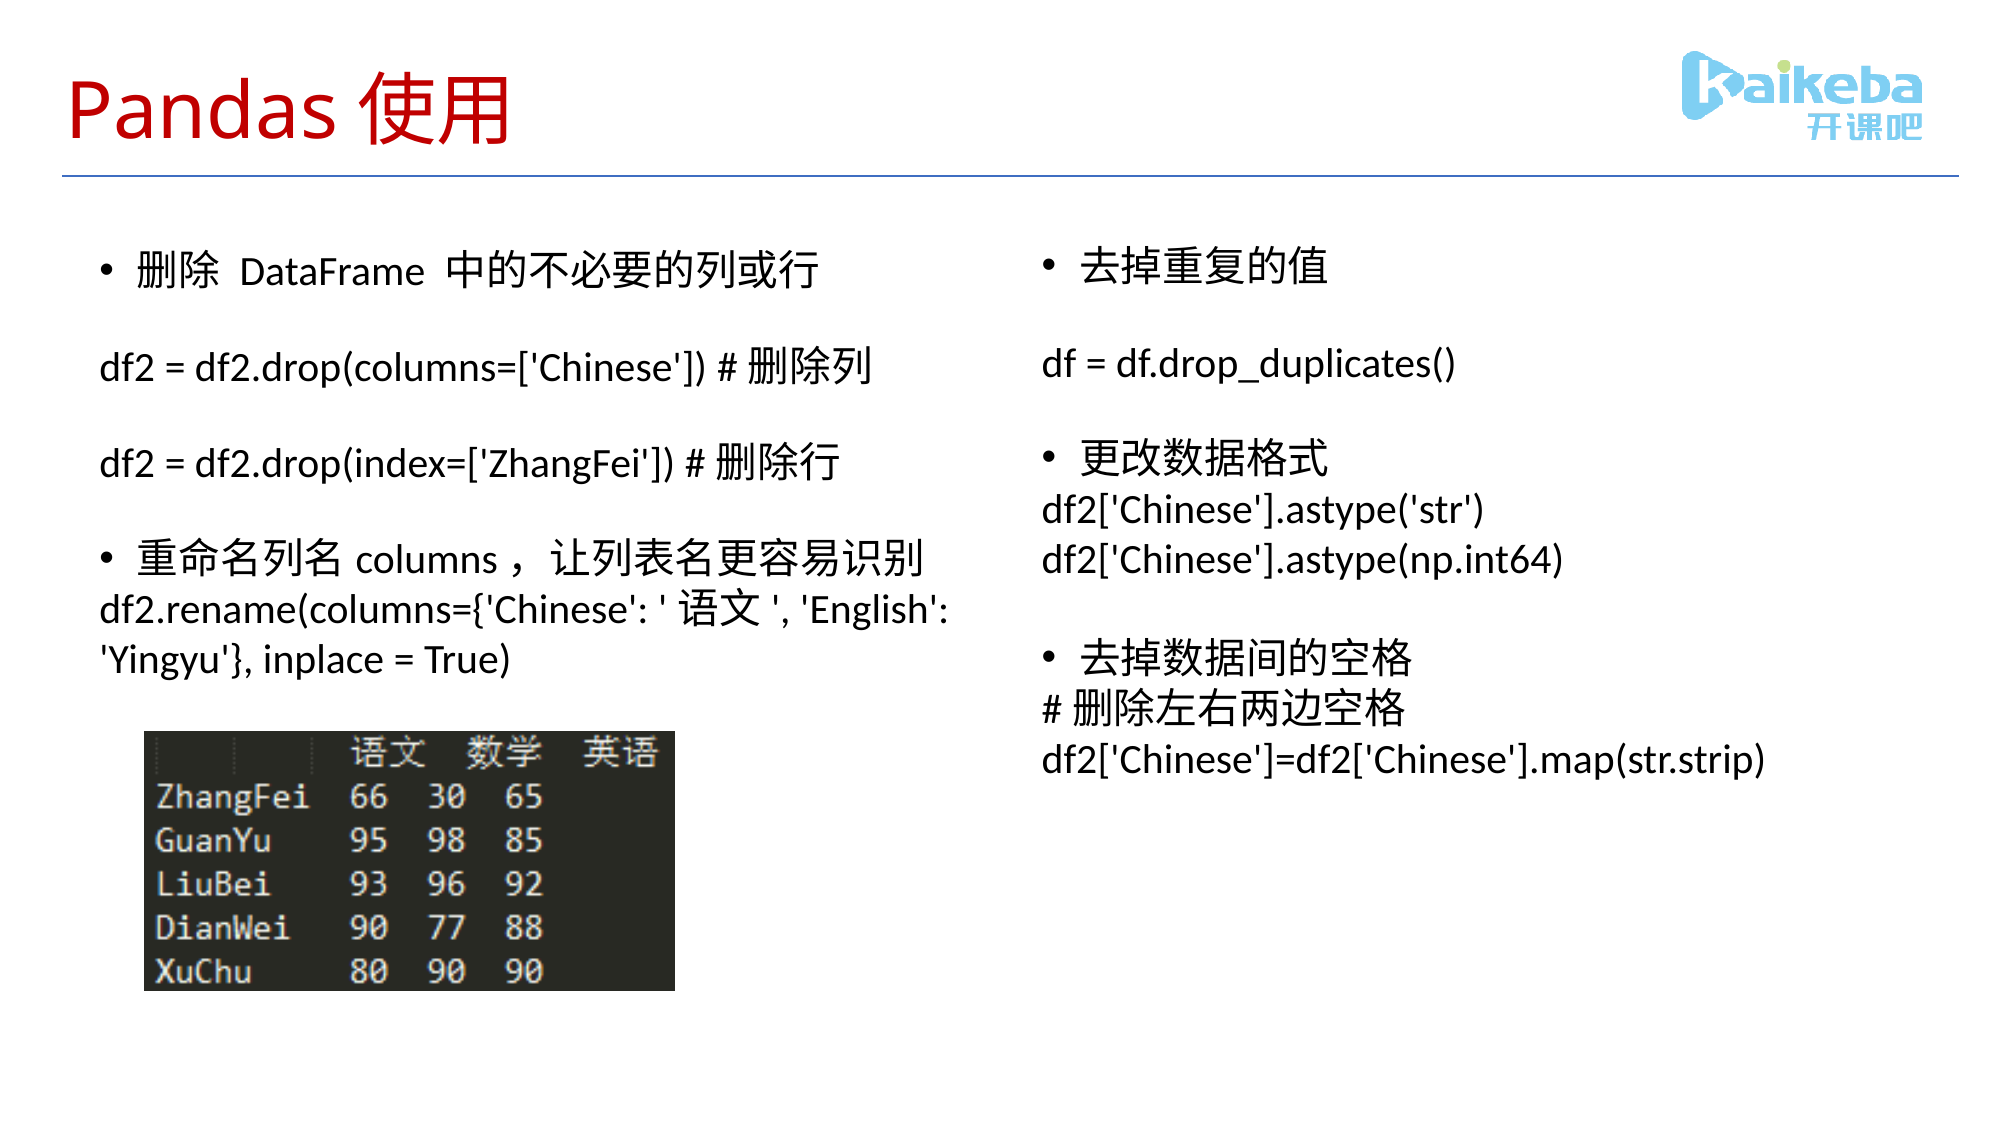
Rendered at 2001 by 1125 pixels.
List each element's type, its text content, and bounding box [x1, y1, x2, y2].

table_cell 0.77 [1653, 21, 1950, 167]
title Pandas使用 [57, 59, 1728, 167]
text_box 删除 DataFrame 中的不必要的列或行 df2 = df2.drop(columns=['Chinese']) #删除列 df2 = df2.drop(index=['ZhangFei']) #删除行 重命名列名columns，让列表名更容易识别 df2.rename(columns={'Chinese': '语文', 'English': 'Yingyu'}, inplace = True) [91, 211, 1020, 864]
picture [143, 730, 675, 991]
text_box 去掉重复的值 df = df.drop_duplicates() 更改数据格式 df2['Chinese'].astype('str') df2['Chinese'].astype(np.int64) 去掉数据间的空格 #删除左右两边空格 df2['Chinese']=df2['Chinese'].map(str.strip) [1034, 207, 1963, 859]
